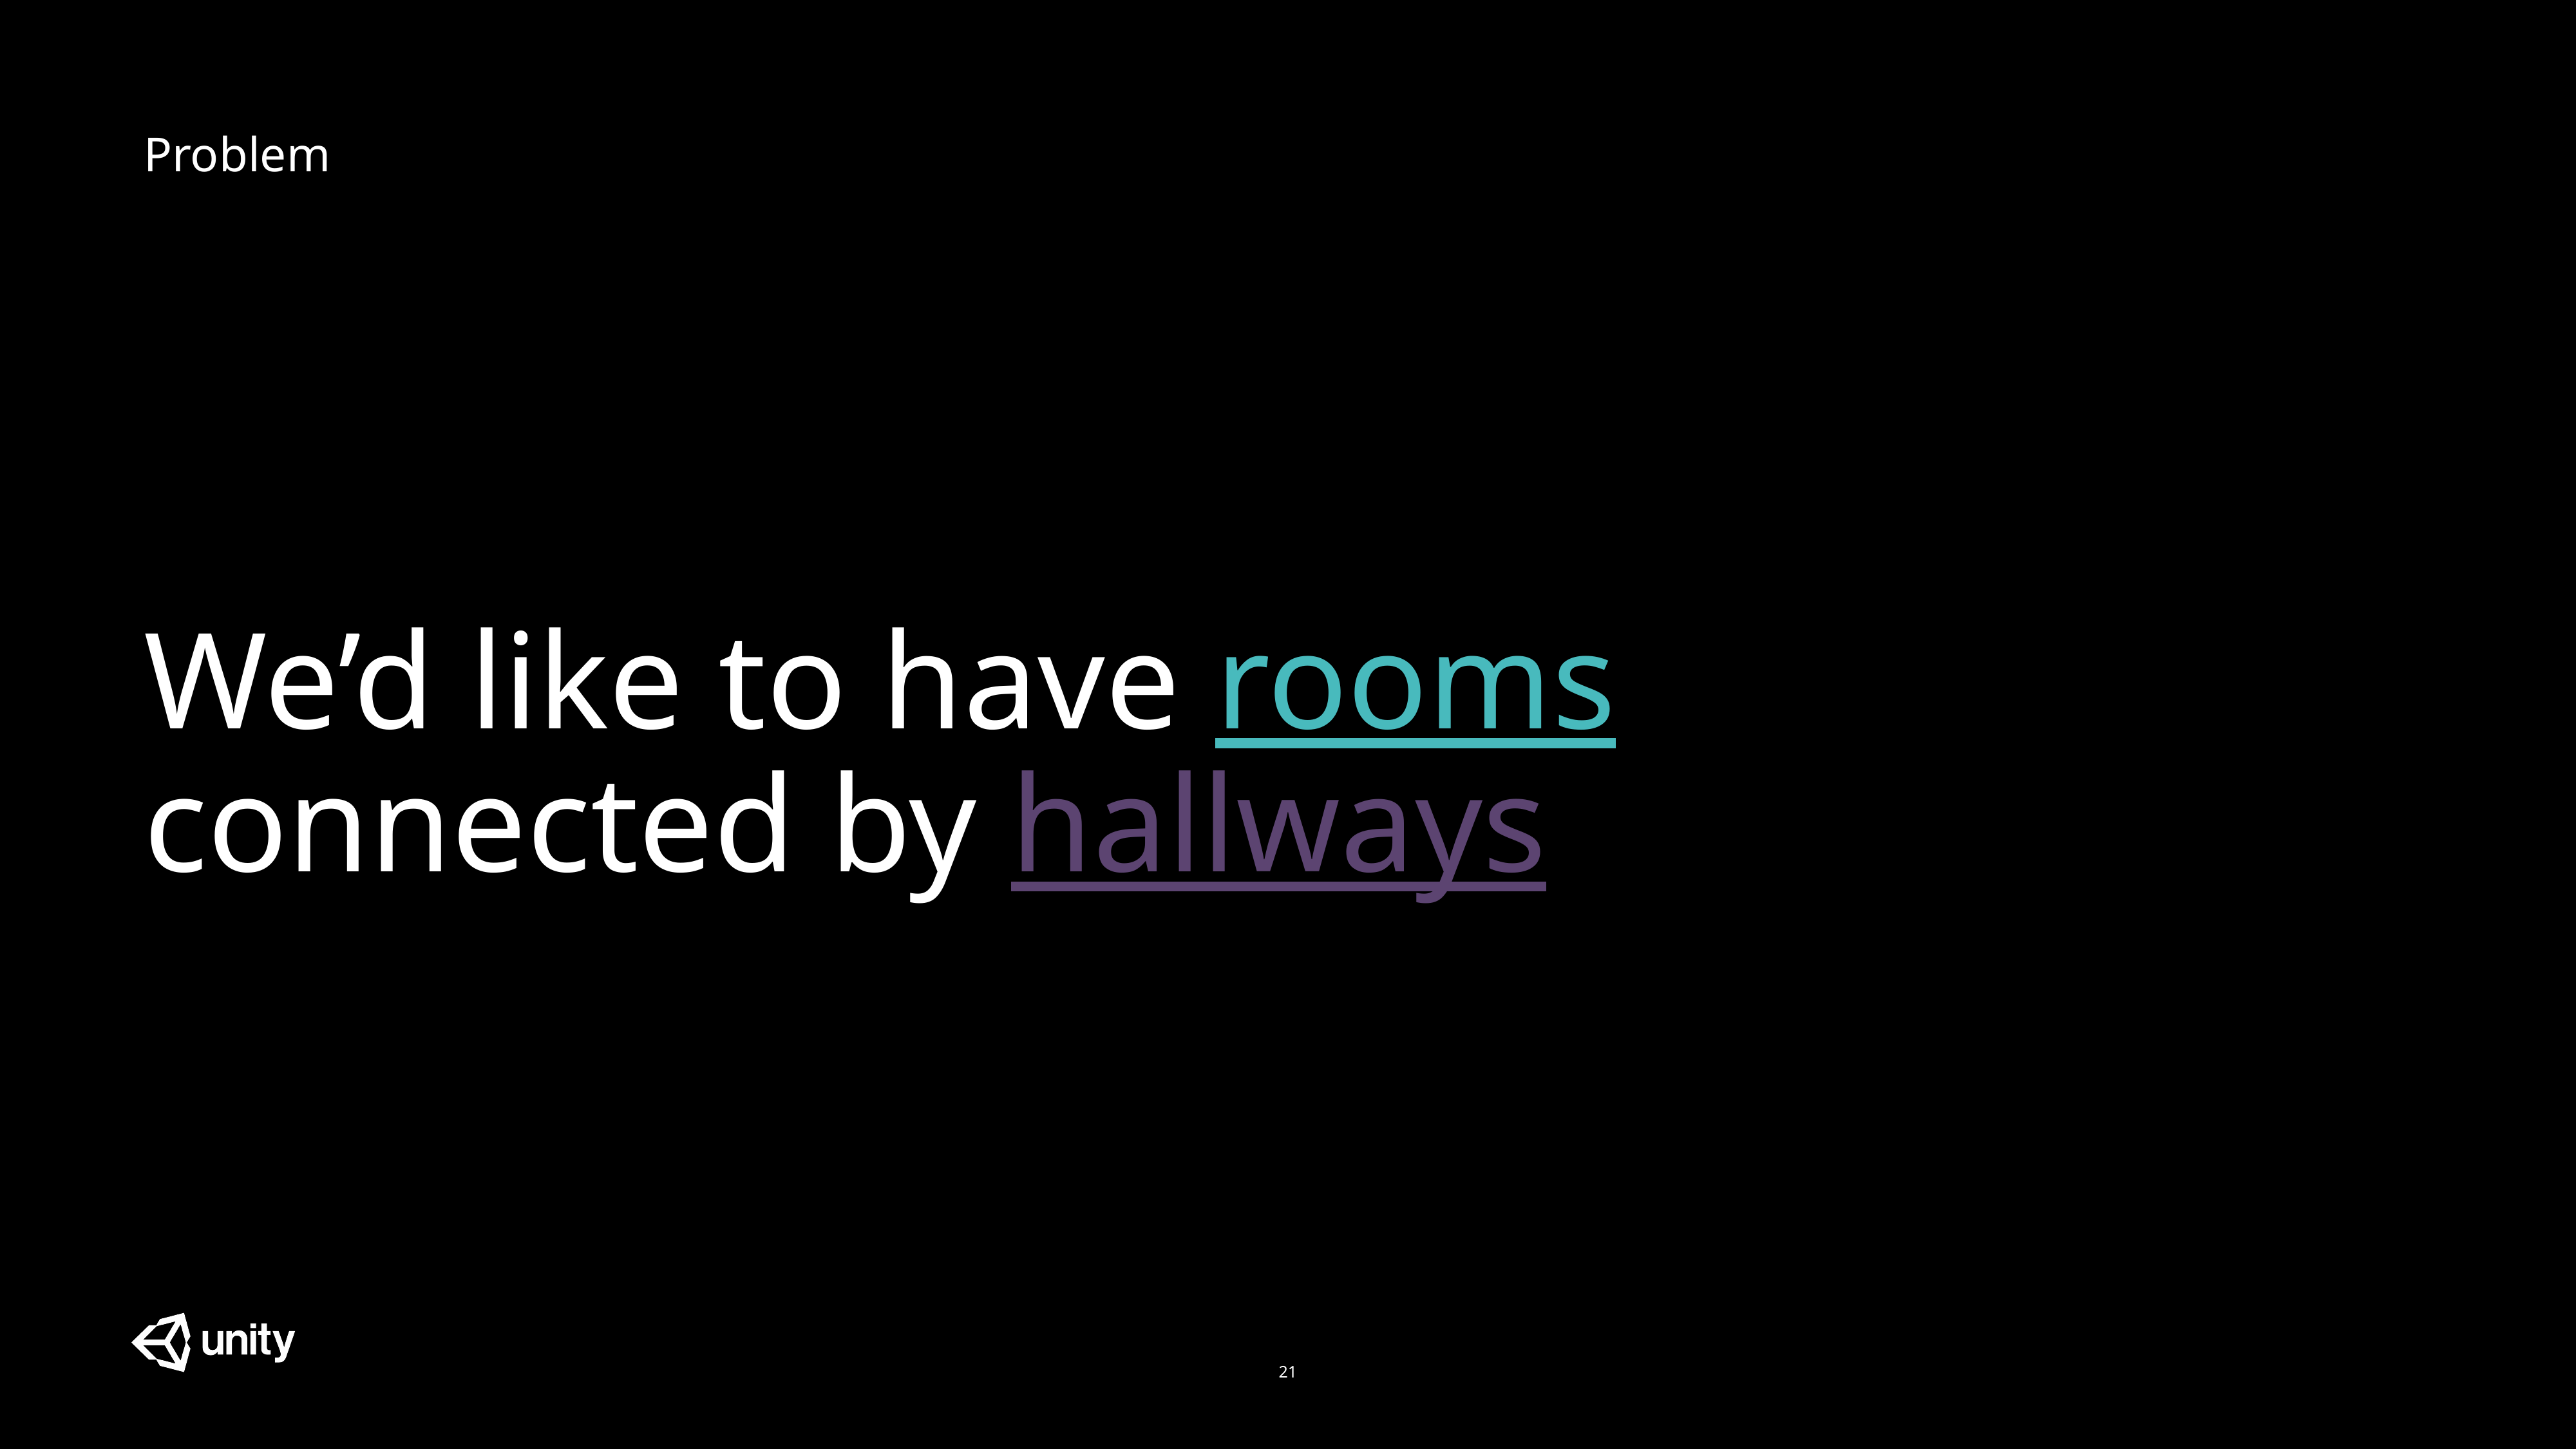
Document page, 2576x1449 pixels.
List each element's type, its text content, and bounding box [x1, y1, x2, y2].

picture [101, 1283, 325, 1402]
slide_number 21 [1211, 1338, 1365, 1449]
text_box We’d like to have rooms connected by hallways [134, 604, 2153, 1249]
text_box Problem [134, 121, 1576, 450]
